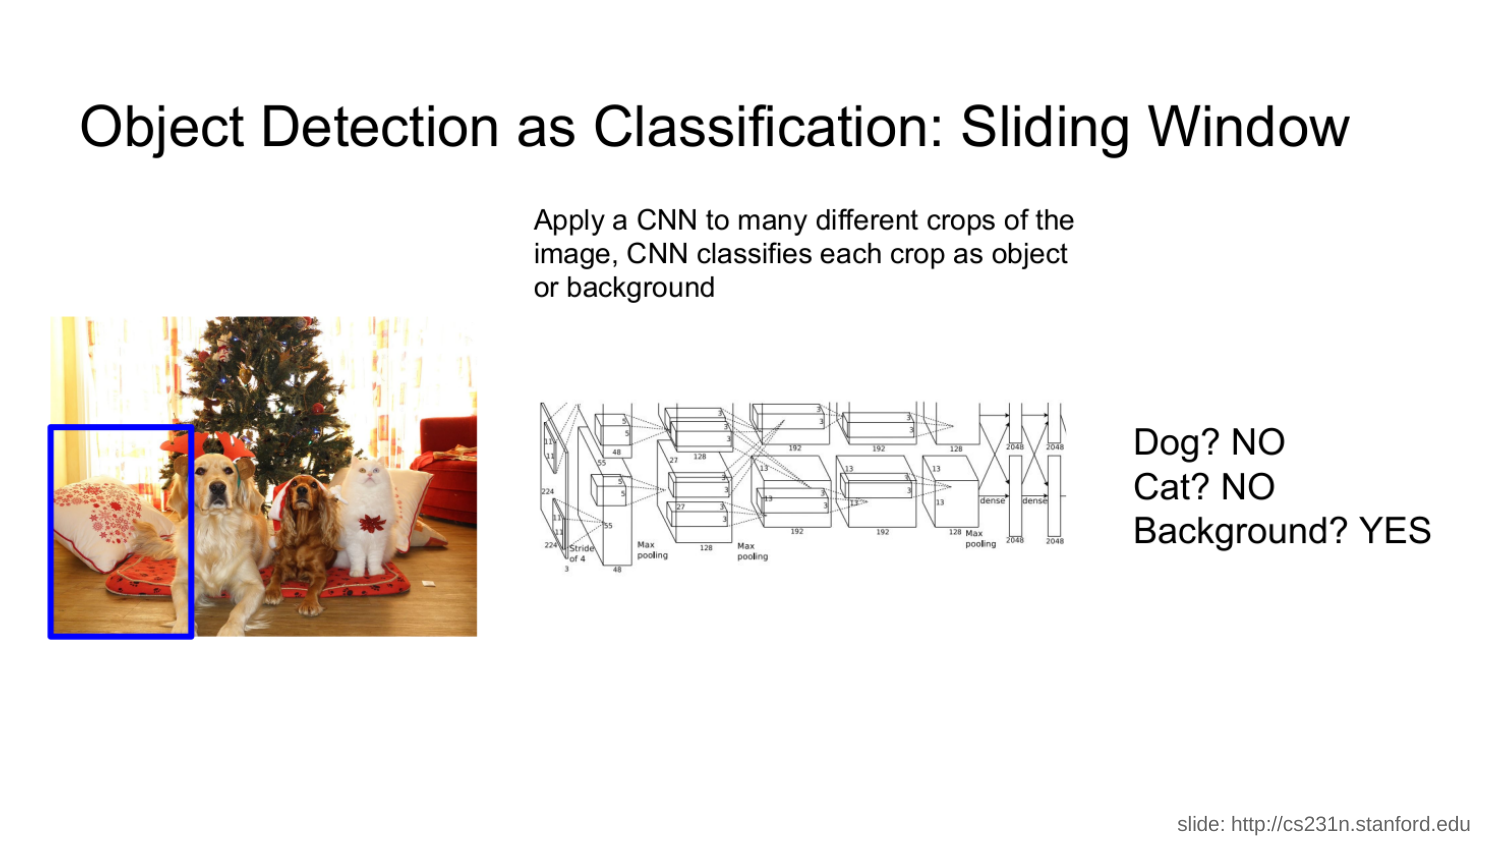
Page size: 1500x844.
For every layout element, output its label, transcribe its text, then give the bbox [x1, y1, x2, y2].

picture [24, 84, 1476, 760]
text_box slide: http://cs231n.stanford.edu [1162, 795, 1500, 844]
